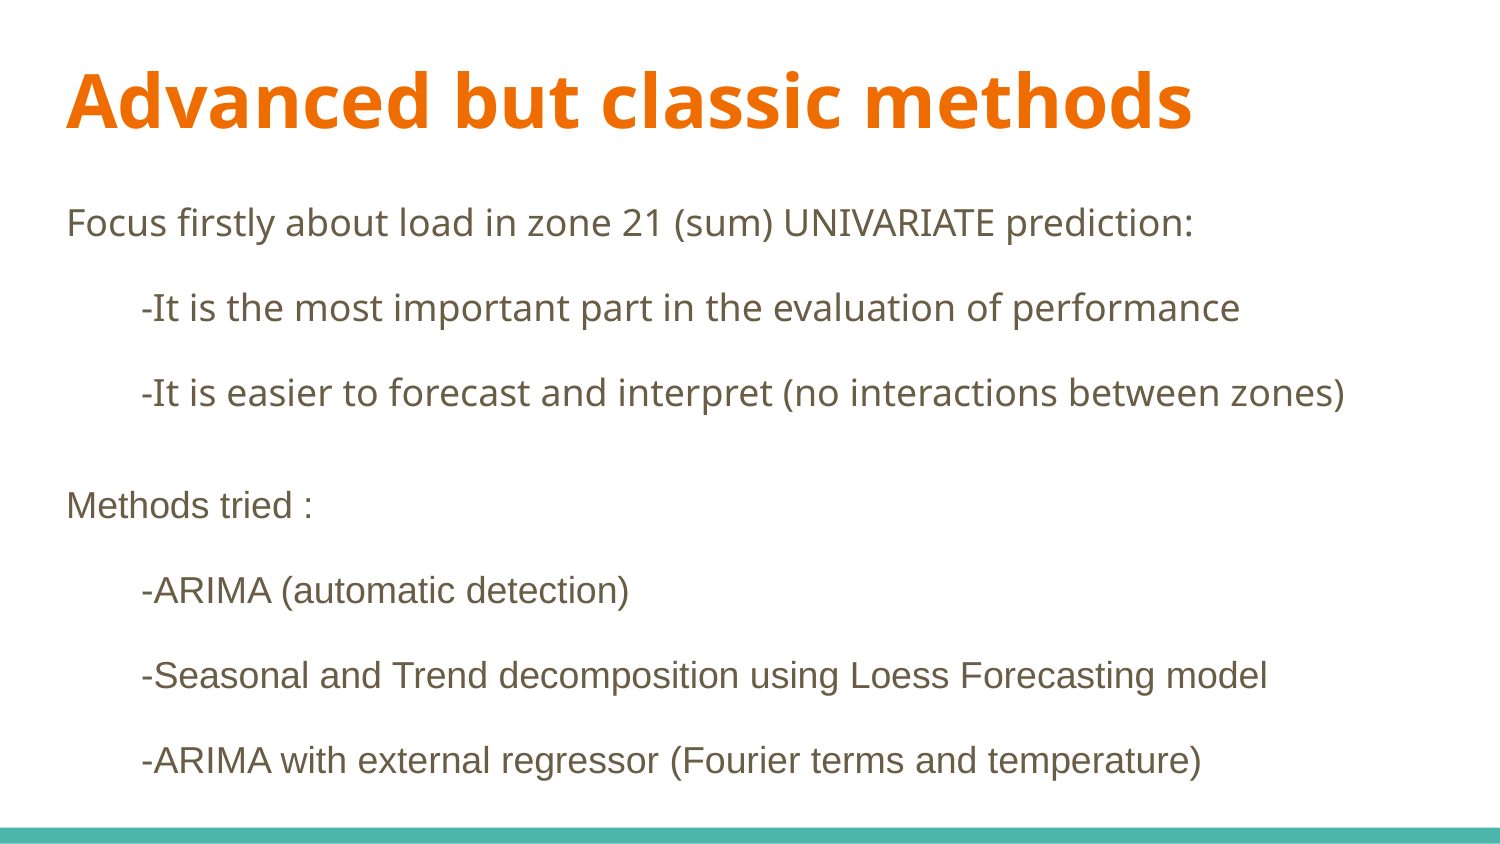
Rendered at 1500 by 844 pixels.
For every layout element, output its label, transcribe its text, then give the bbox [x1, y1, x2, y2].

list Focus firstly about load in zone 21 (sum) UNIVARIATE prediction: -It is the most important part in the evaluation of performance -It is easier to forecast and interpret (no interactions between zones) [51, 176, 1449, 439]
title Advanced but classic methods [51, 38, 1449, 132]
text_box Methods tried : -ARIMA (automatic detection) -Seasonal and Trend decomposition using Loess Forecasting model -ARIMA with external regressor (Fourier terms and temperature) [51, 458, 1433, 844]
